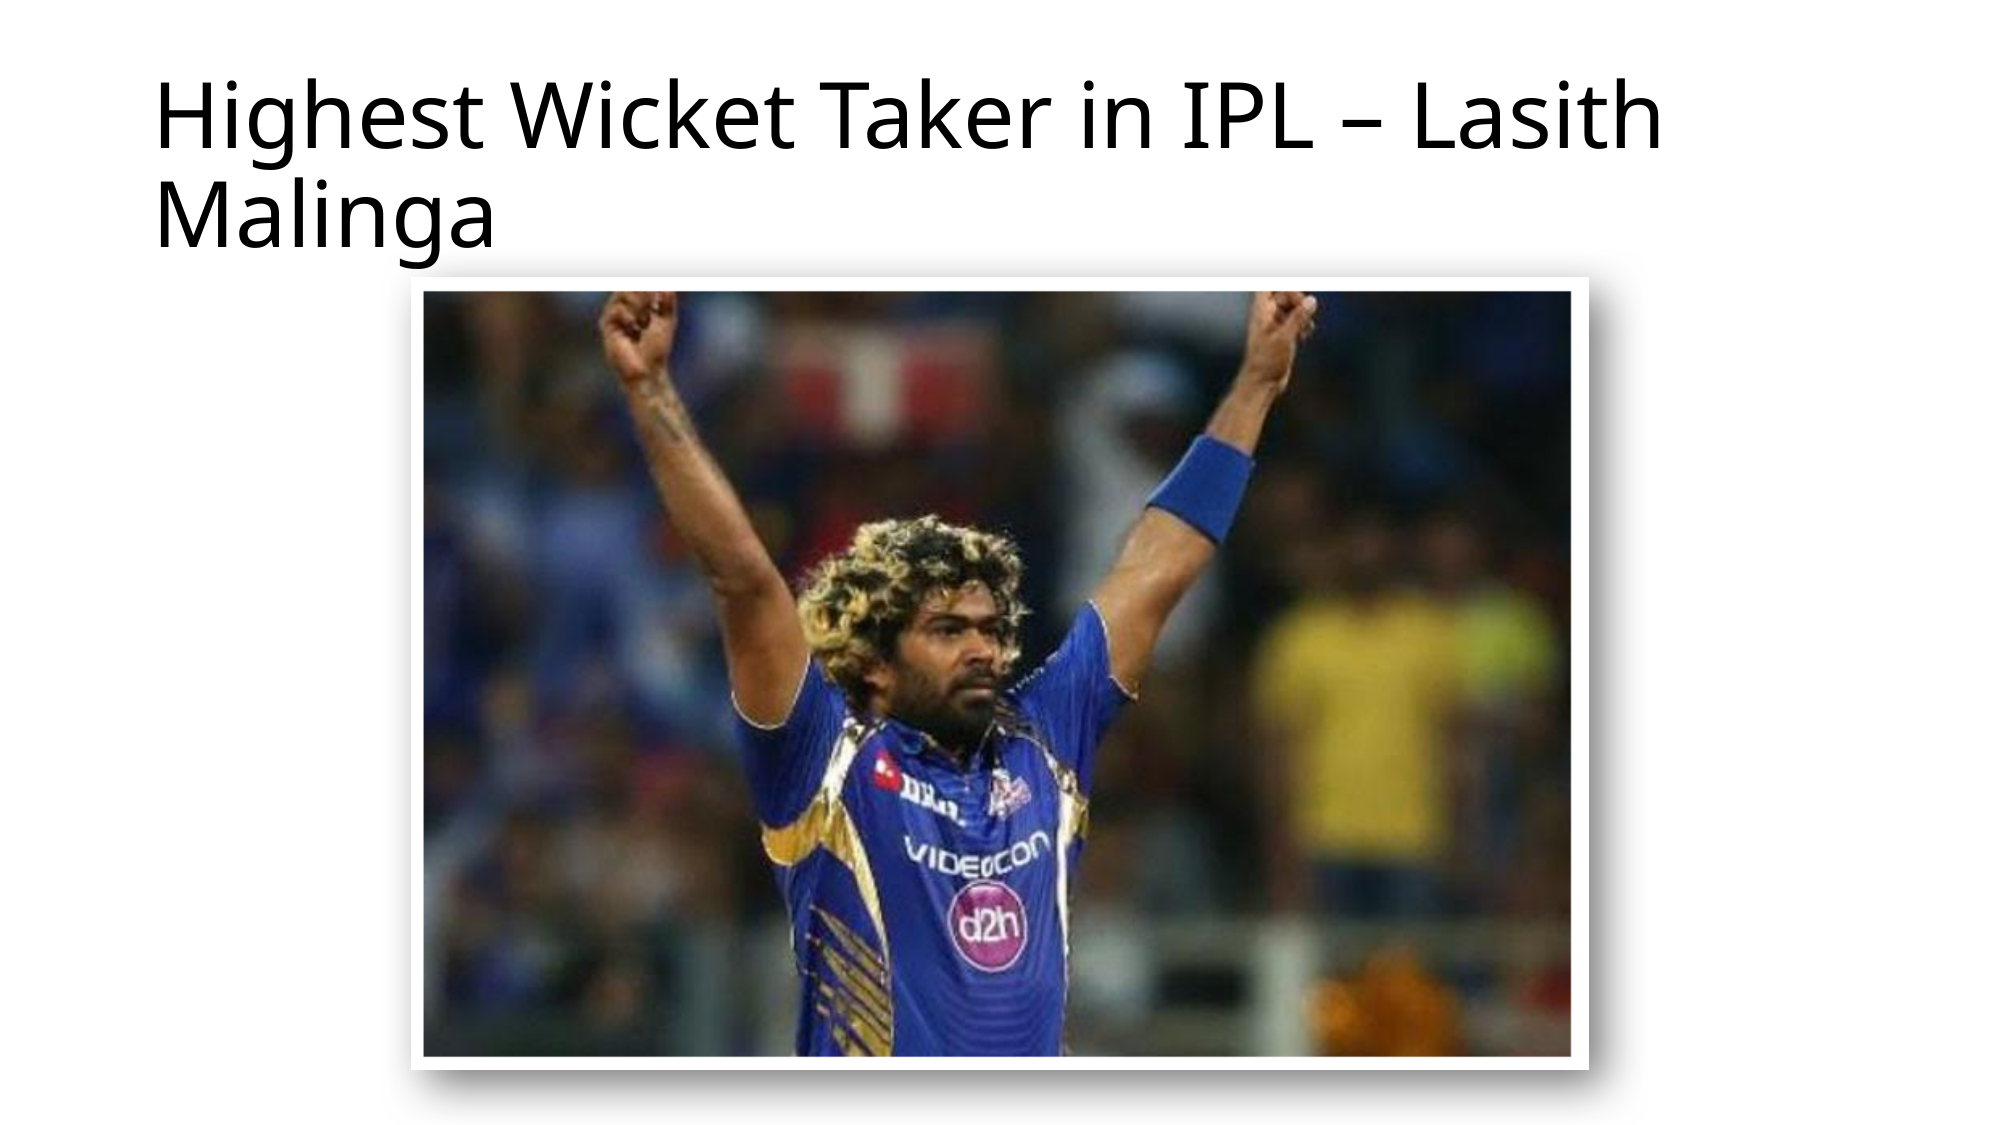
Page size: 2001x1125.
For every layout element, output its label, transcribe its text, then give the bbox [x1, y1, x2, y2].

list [411, 277, 1589, 1070]
title Highest Wicket Taker in IPL – Lasith Malinga [137, 59, 1863, 278]
